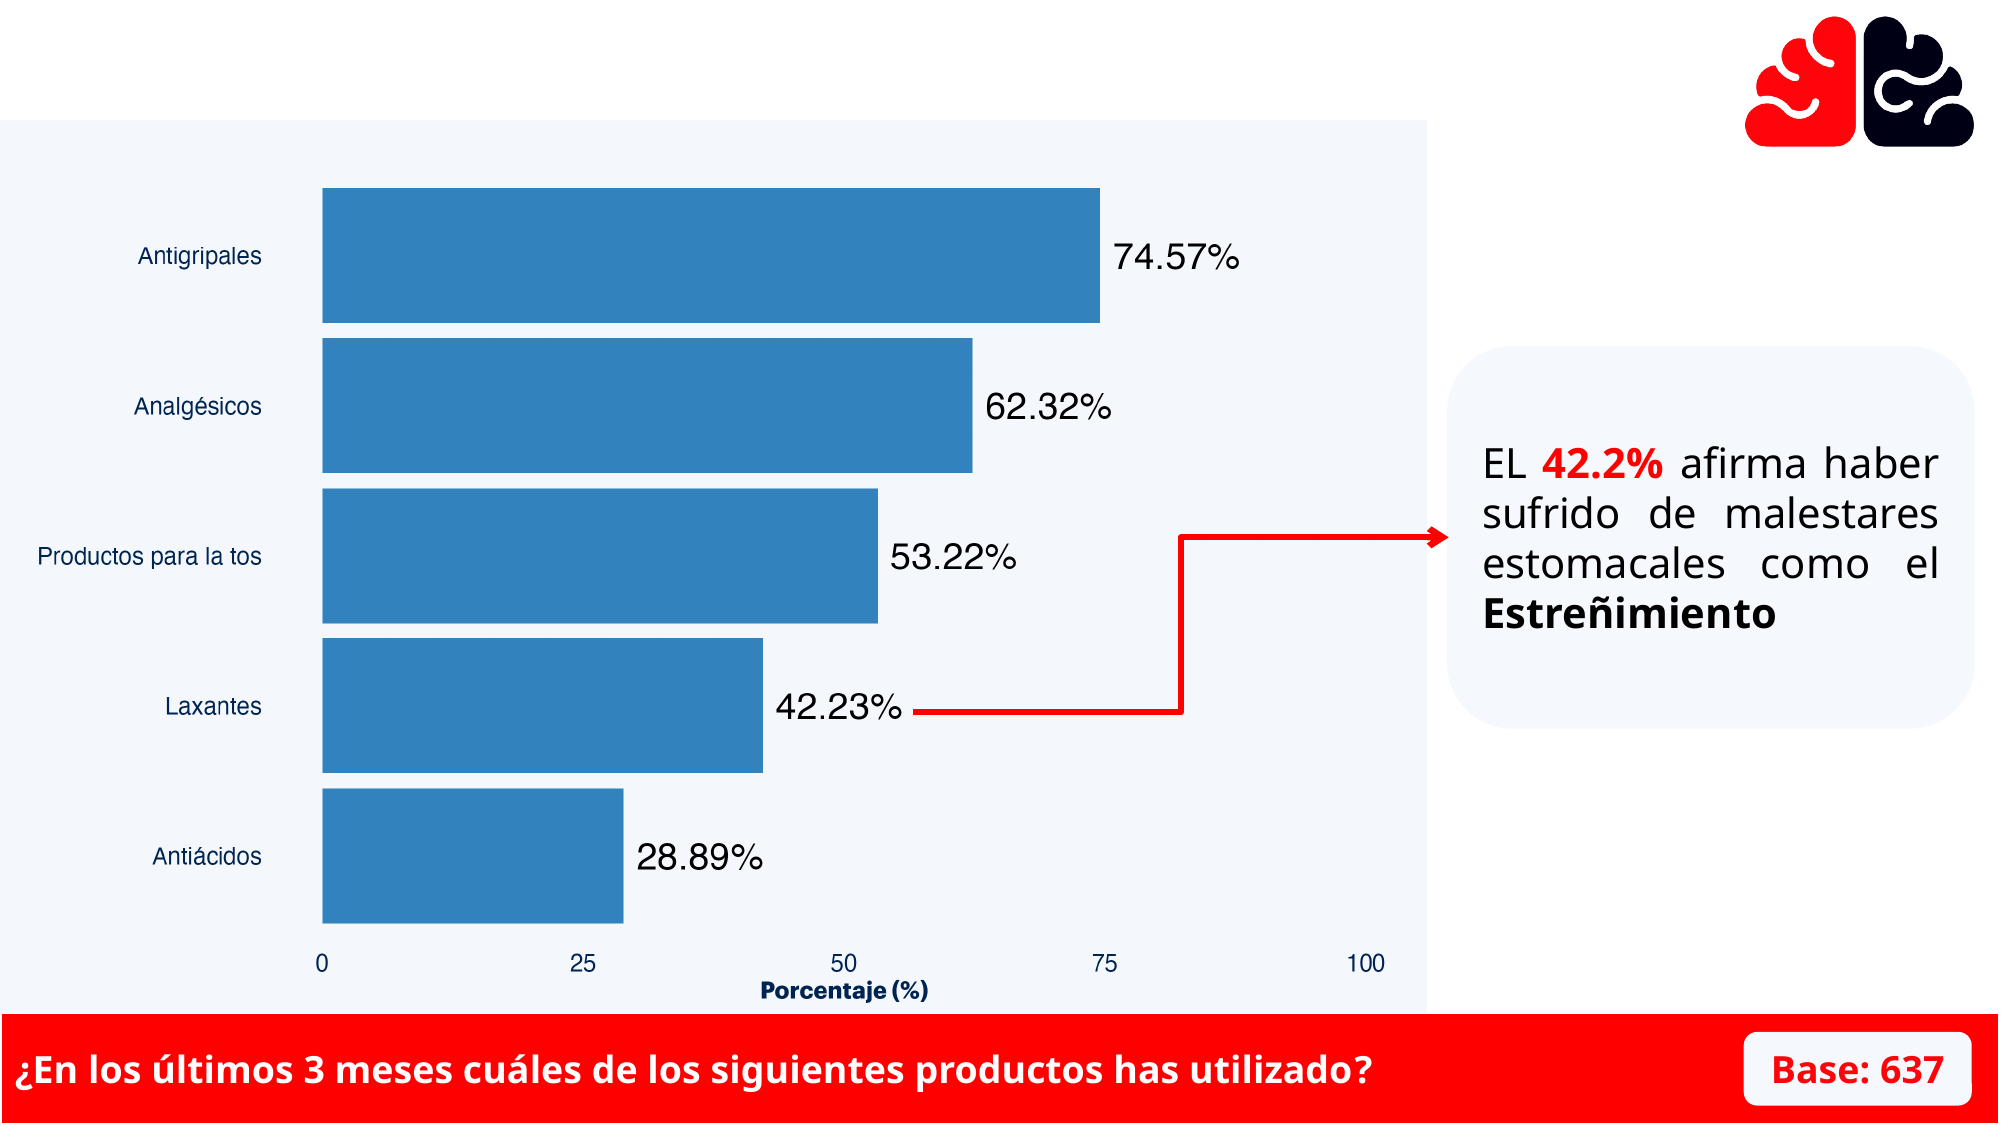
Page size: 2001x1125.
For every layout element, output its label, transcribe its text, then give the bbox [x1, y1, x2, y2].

picture [1744, 15, 1974, 147]
text_box ¿En los últimos 3 meses cuáles de los siguientes productos has utilizado? [0, 1011, 2000, 1125]
picture [0, 120, 1428, 1013]
text_box Base: 637 [1743, 1031, 1972, 1106]
text_box EL 42.2% afirma haber sufrido de malestares estomacales como el Estreñimiento [1447, 346, 1975, 729]
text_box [912, 536, 1450, 713]
